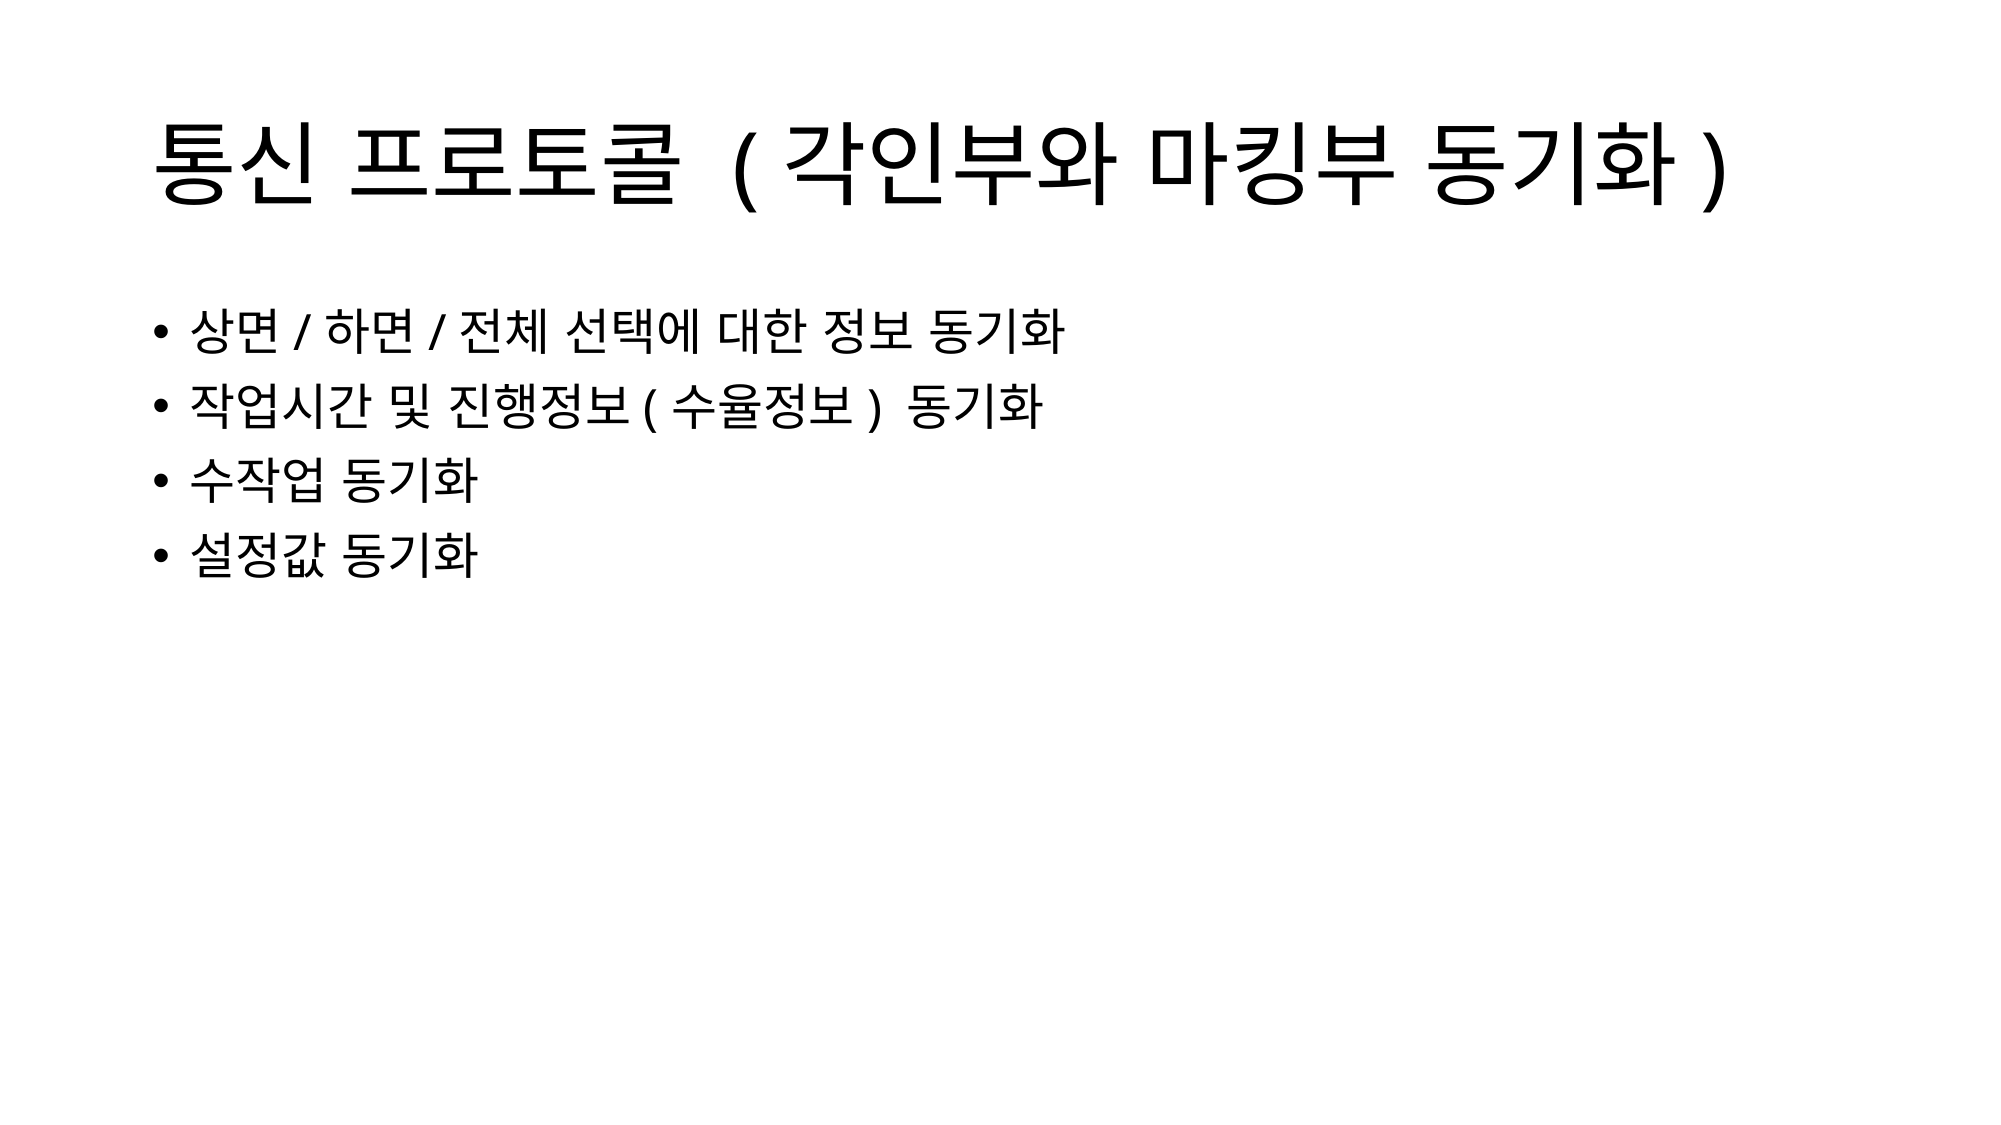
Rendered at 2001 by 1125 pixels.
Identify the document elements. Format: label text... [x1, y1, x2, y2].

title 통신 프로토콜 (각인부와 마킹부 동기화) [137, 59, 1863, 278]
list 상면/하면/전체 선택에 대한 정보 동기화 작업시간 및 진행정보(수율정보) 동기화 수작업 동기화 설정값 동기화 [137, 299, 1863, 1014]
